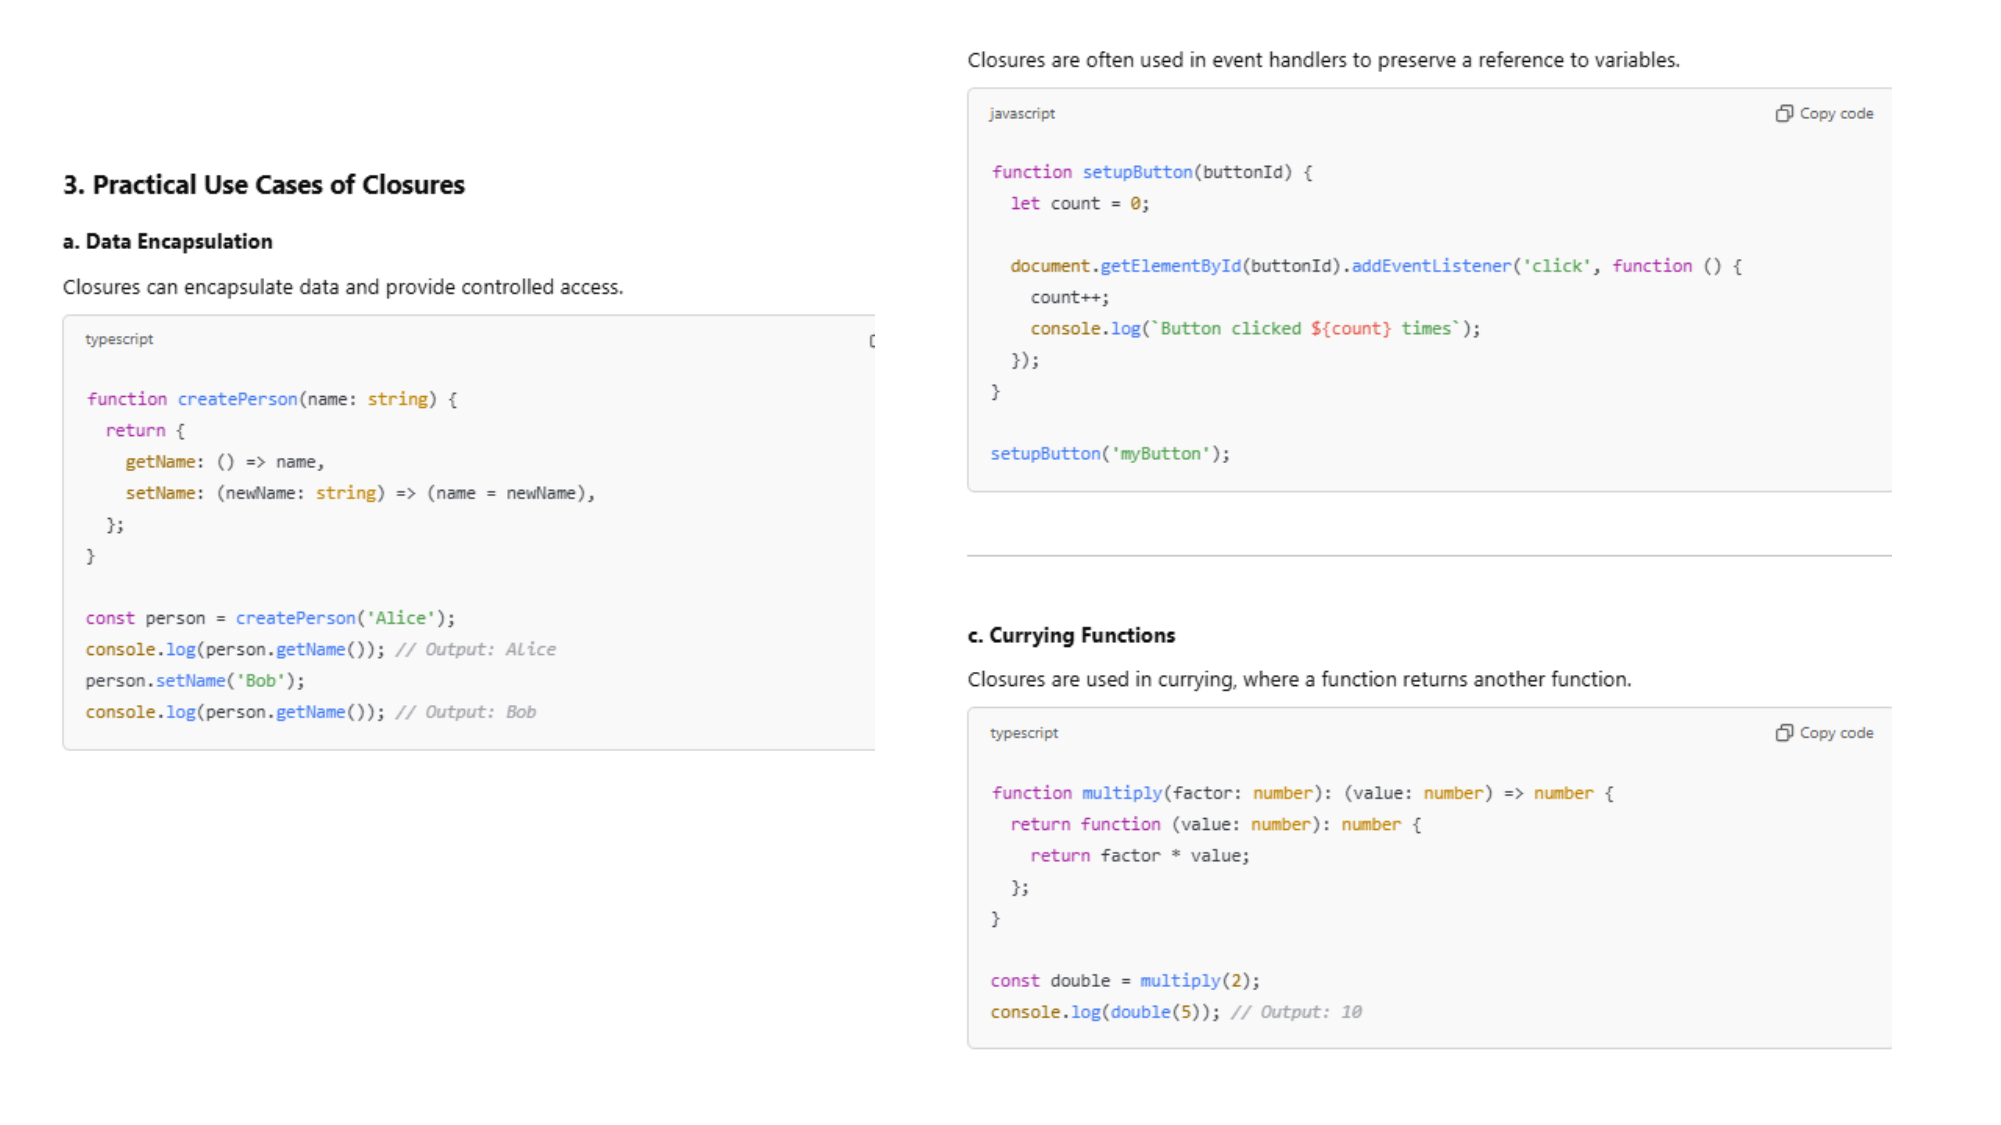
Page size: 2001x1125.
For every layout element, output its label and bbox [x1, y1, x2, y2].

picture [933, 36, 1892, 1062]
picture [0, 152, 875, 812]
